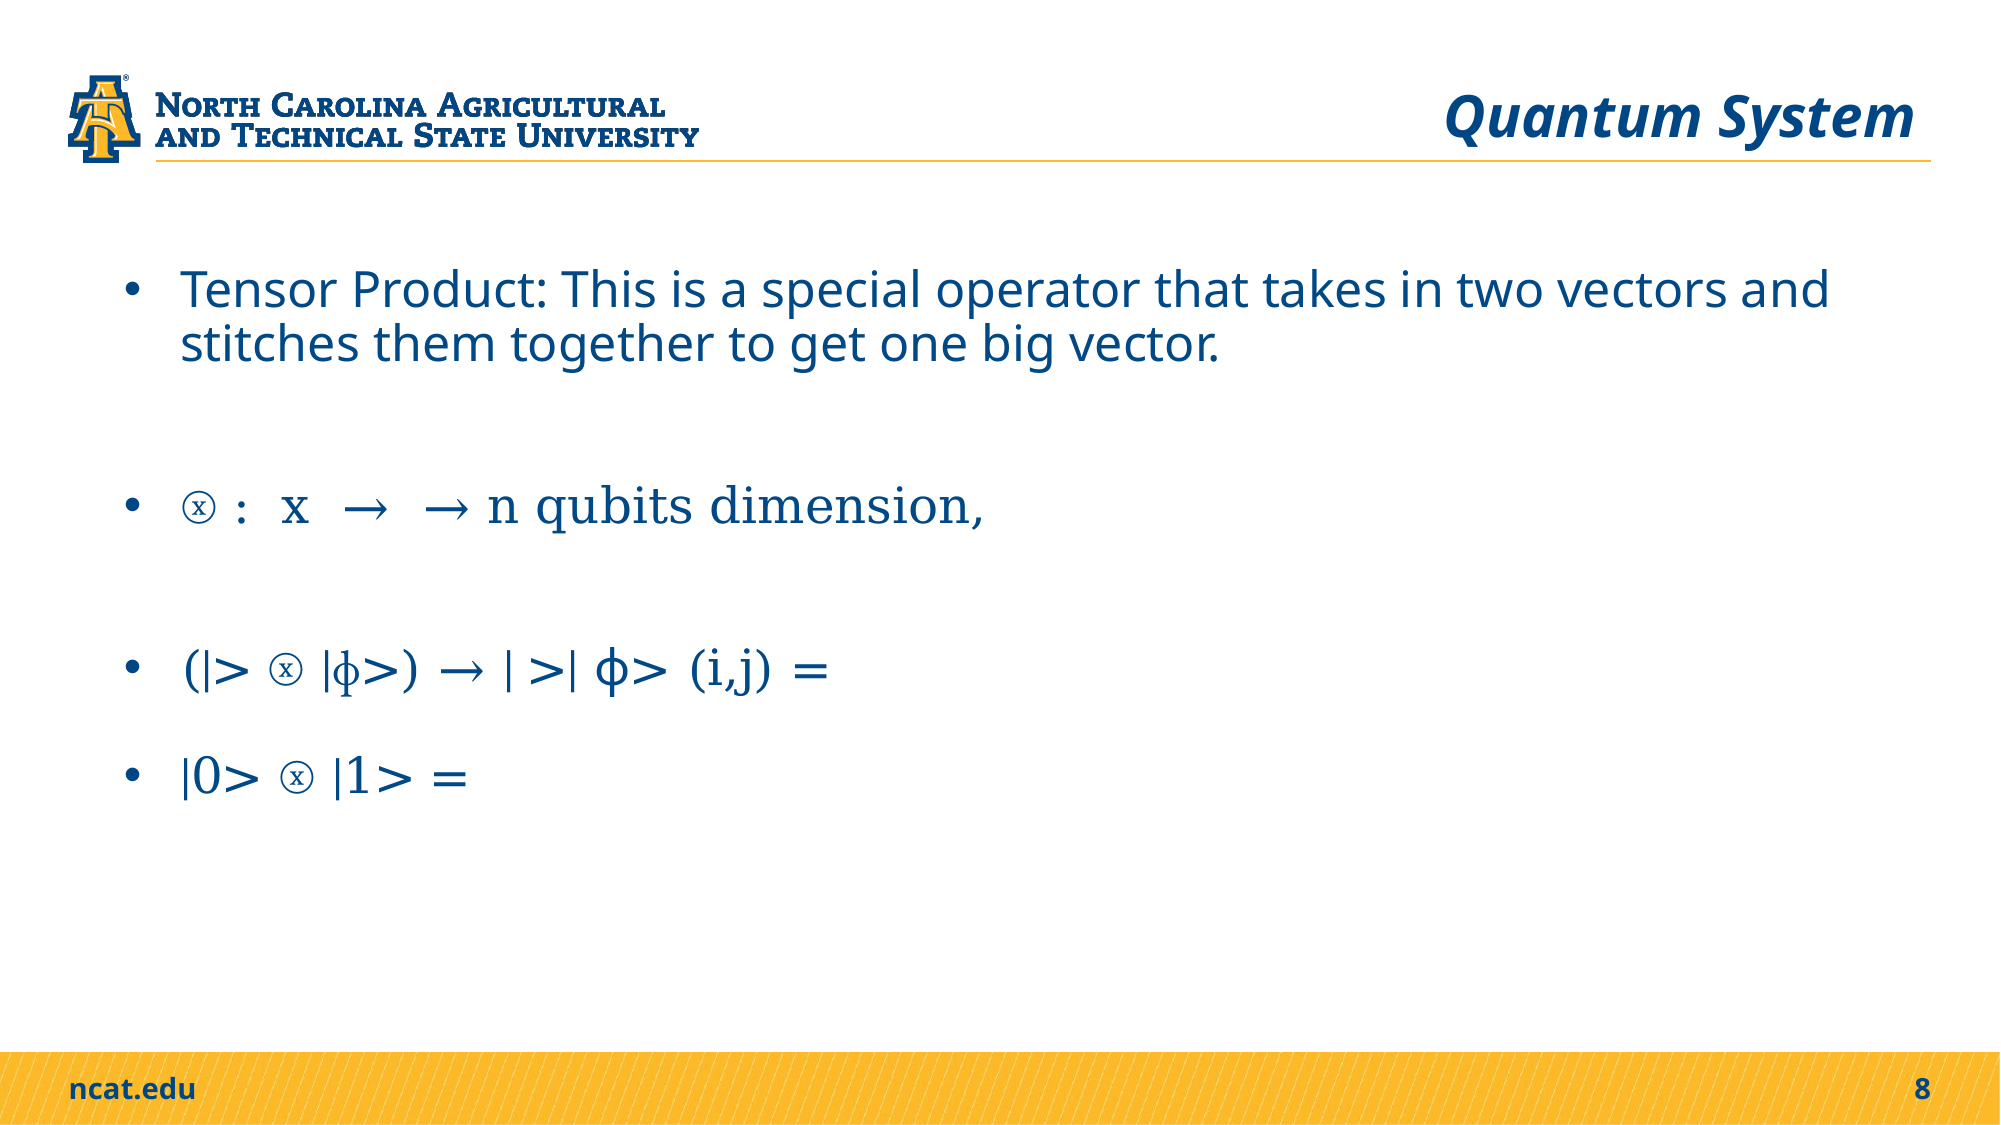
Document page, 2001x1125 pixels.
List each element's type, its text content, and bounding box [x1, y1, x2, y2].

picture [0, 1052, 2000, 1125]
list Quantum System [999, 79, 1932, 161]
picture [68, 74, 699, 163]
slide_number 8 [1851, 1065, 1932, 1116]
